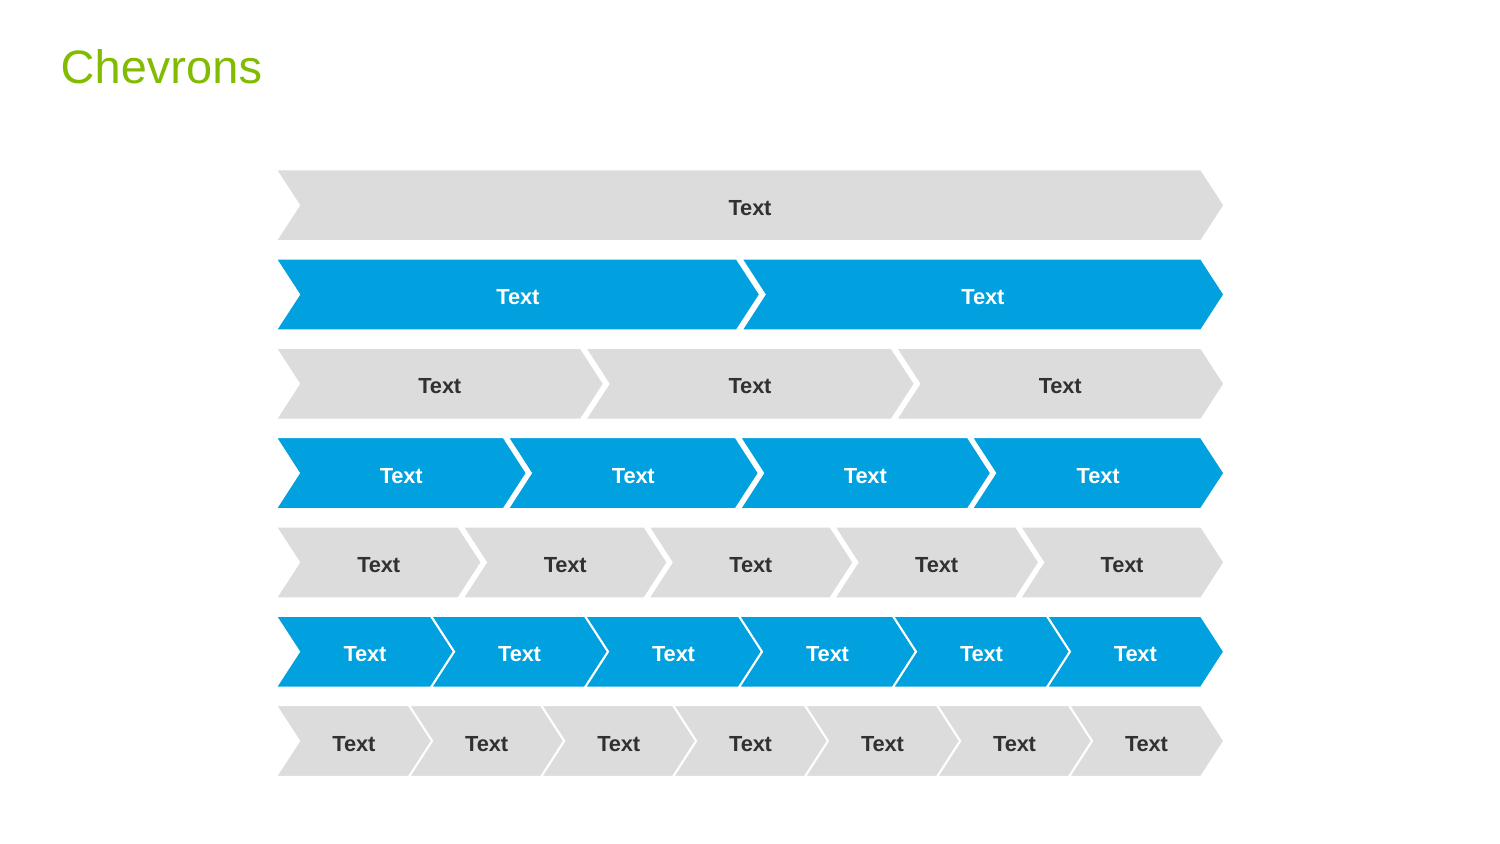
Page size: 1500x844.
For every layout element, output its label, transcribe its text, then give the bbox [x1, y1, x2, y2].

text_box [275, 704, 1225, 778]
title Chevrons [60, 36, 1437, 95]
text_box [275, 436, 1225, 510]
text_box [275, 526, 1225, 599]
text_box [275, 615, 1225, 688]
text_box Text [275, 169, 1225, 242]
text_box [275, 258, 1225, 331]
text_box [275, 347, 1225, 420]
